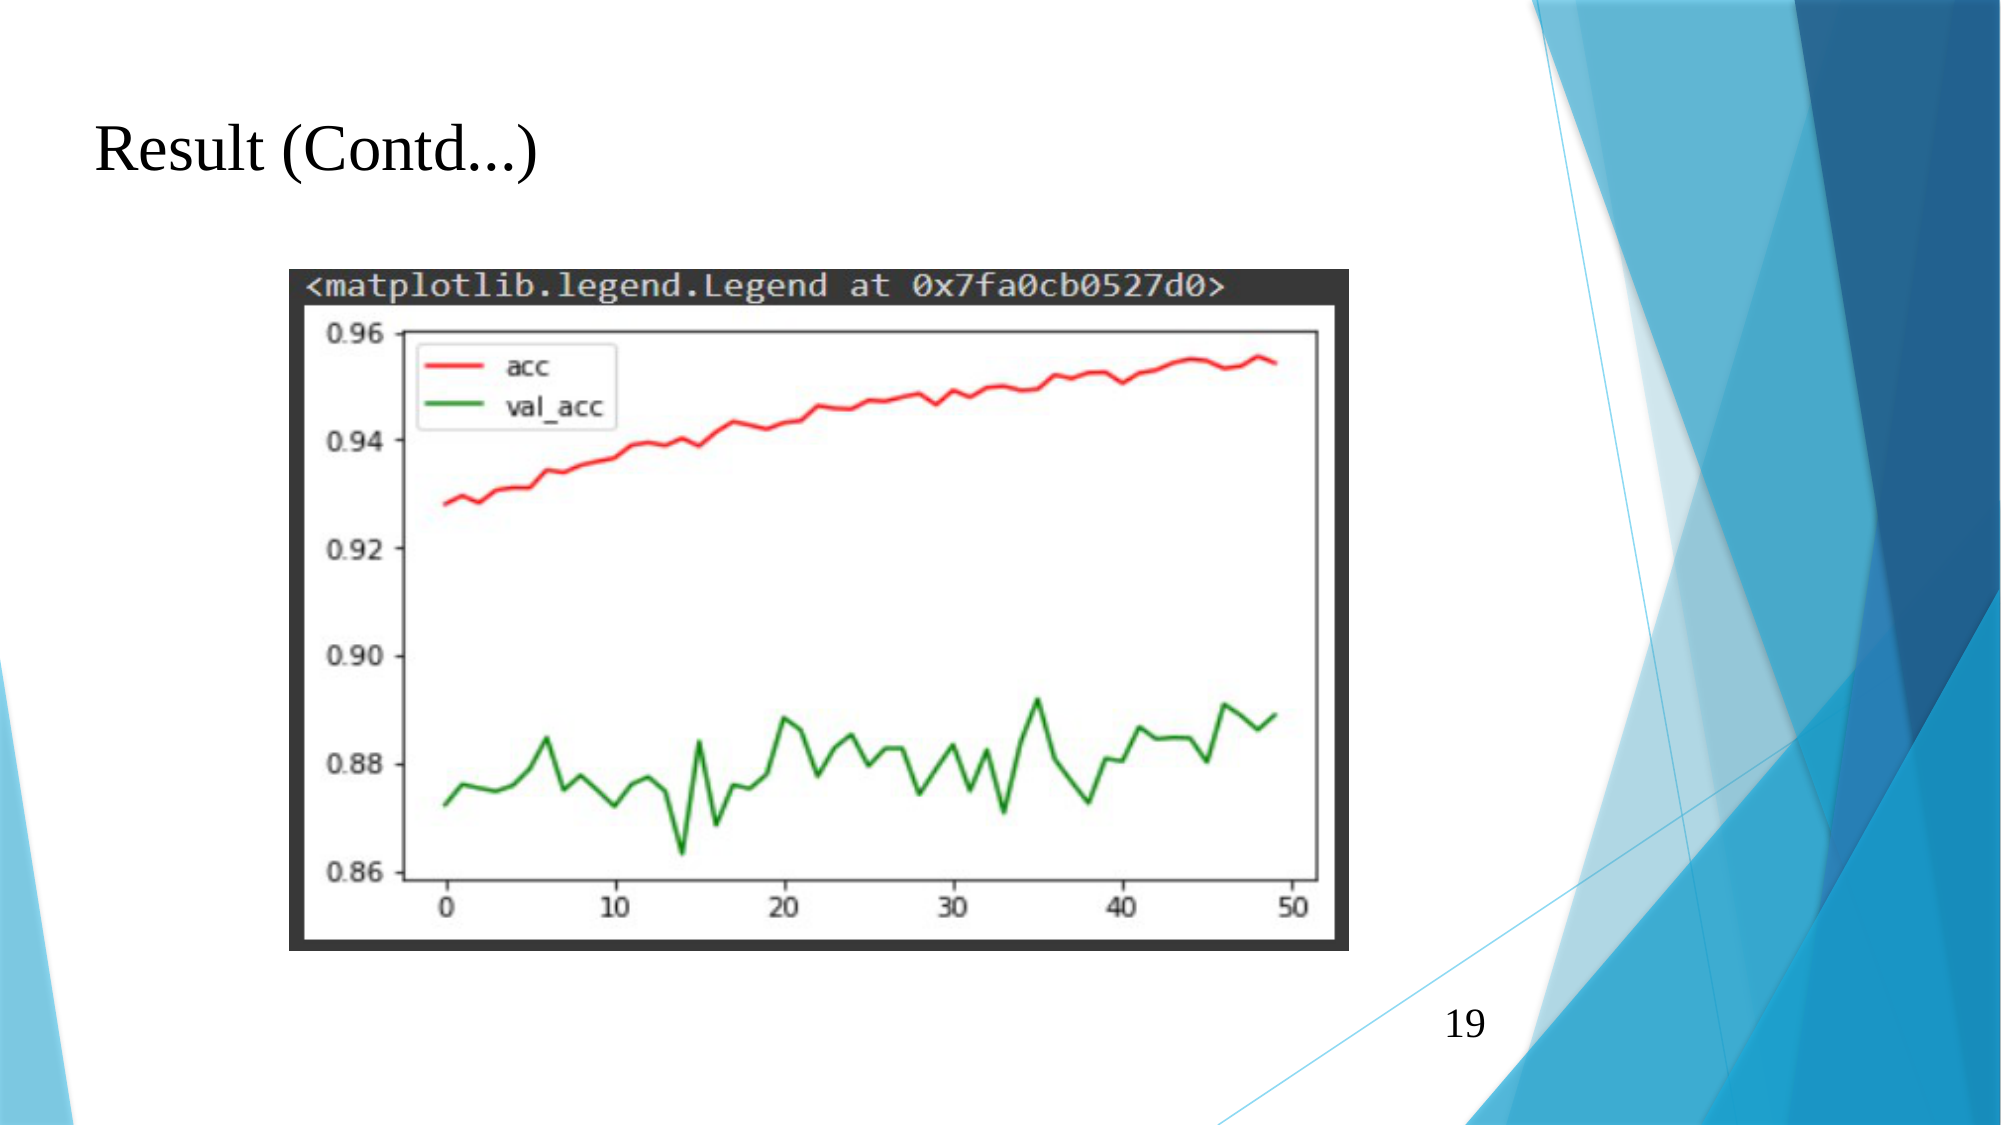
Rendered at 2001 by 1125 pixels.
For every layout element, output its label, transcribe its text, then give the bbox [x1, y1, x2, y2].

slide_number 19 [1409, 991, 1522, 1051]
text_box Result (Contd...) [79, 96, 555, 192]
picture [288, 268, 1349, 951]
